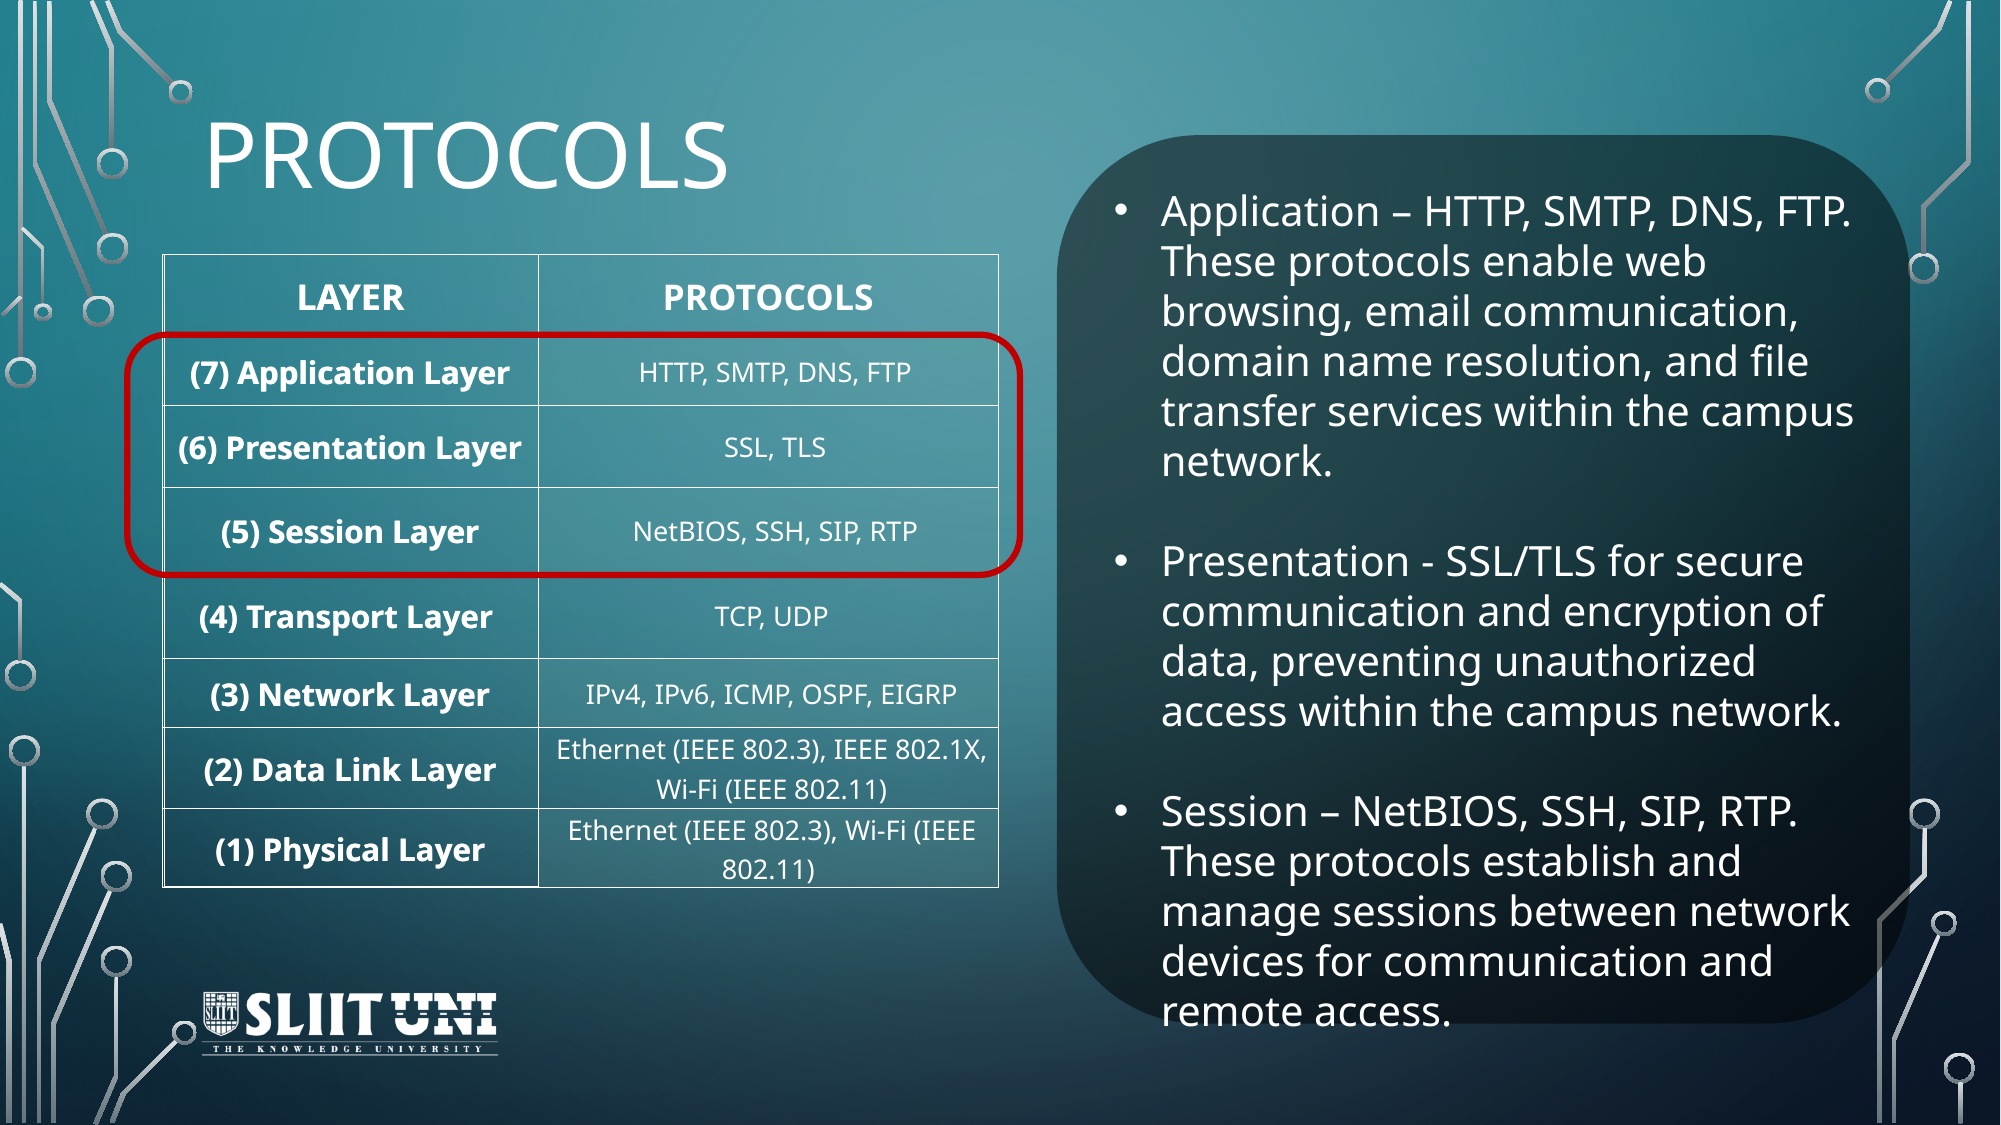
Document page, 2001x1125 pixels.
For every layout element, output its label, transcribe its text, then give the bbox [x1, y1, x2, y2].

table_cell (1) Physical Layer [163, 809, 538, 887]
table_cell TCP, UDP [539, 573, 998, 658]
table_header LAYER [163, 255, 538, 334]
text_box [127, 334, 1021, 575]
table_cell IPv4, IPv6, ICMP, OSPF, EIGRP [539, 659, 998, 727]
picture [186, 987, 511, 1060]
table_cell Ethernet (IEEE 802.3), IEEE 802.1X, Wi-Fi (IEEE 802.11) [539, 728, 998, 808]
table_cell (4) Transport Layer [163, 575, 538, 658]
text_box PROTOCOLS [187, 101, 1761, 250]
text_box Application – HTTP, SMTP, DNS, FTP. These protocols enable web browsing, email communication, domain name resolution, and file transfer services within the campus network. Presentation - SSL/TLS for secure communication and encryption of data, preventing unauthorized access within the campus network. Session – NetBIOS, SSH, SIP, RTP. These protocols establish and manage sessions between network devices for communication and remote access. [1056, 135, 1922, 1086]
table_cell Ethernet (IEEE 802.3), Wi-Fi (IEEE 802.11) [539, 809, 998, 887]
table_cell (2) Data Link Layer [163, 728, 538, 808]
table_header PROTOCOLS [539, 255, 998, 336]
table_cell (3) Network Layer [163, 659, 538, 727]
